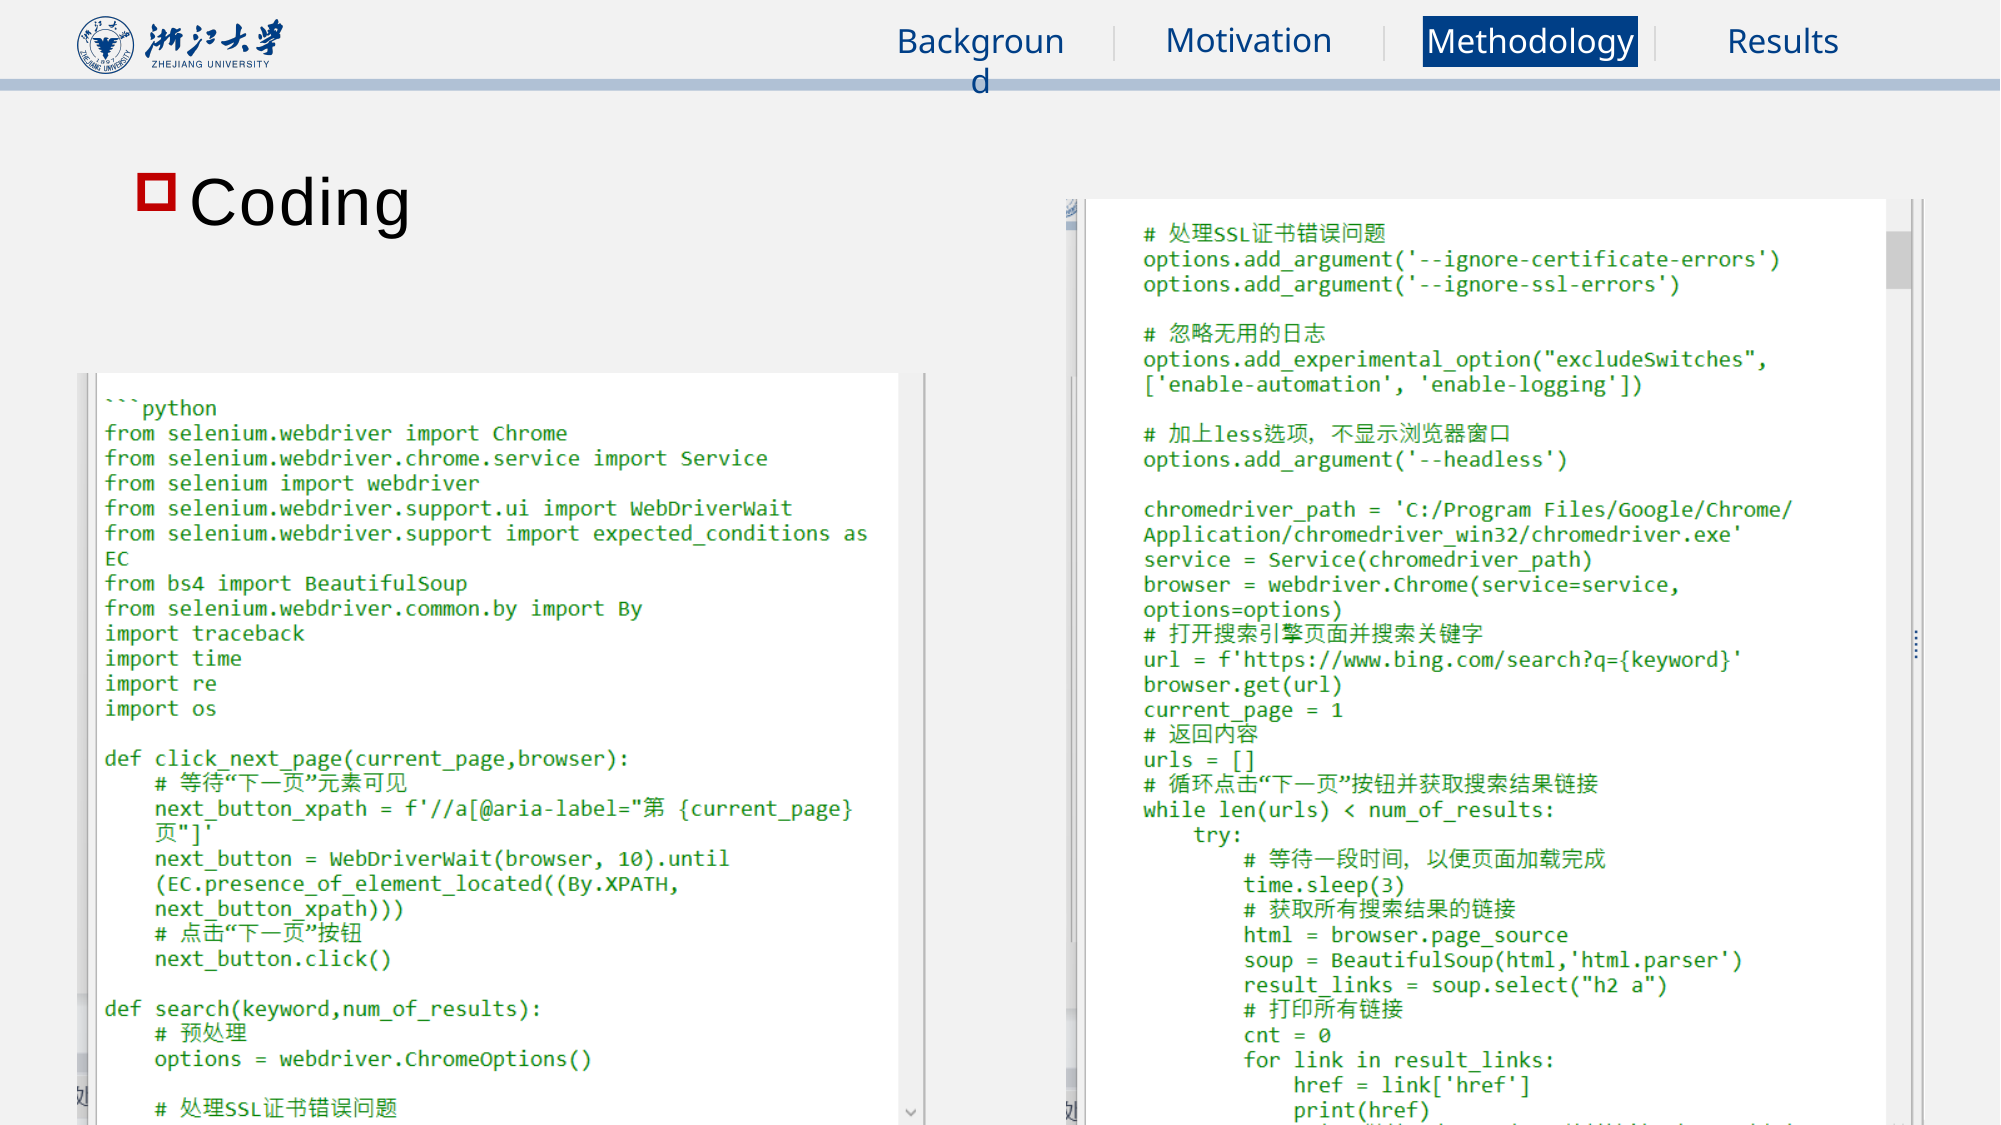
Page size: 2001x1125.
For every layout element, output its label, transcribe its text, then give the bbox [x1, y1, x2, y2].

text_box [875, 11, 1877, 68]
picture [77, 373, 926, 1125]
picture [77, 16, 283, 74]
text_box [0, 78, 974, 92]
picture [1065, 199, 1925, 1125]
text_box [988, 78, 2000, 92]
text_box Coding [116, 151, 1338, 246]
text_box [975, 78, 985, 91]
